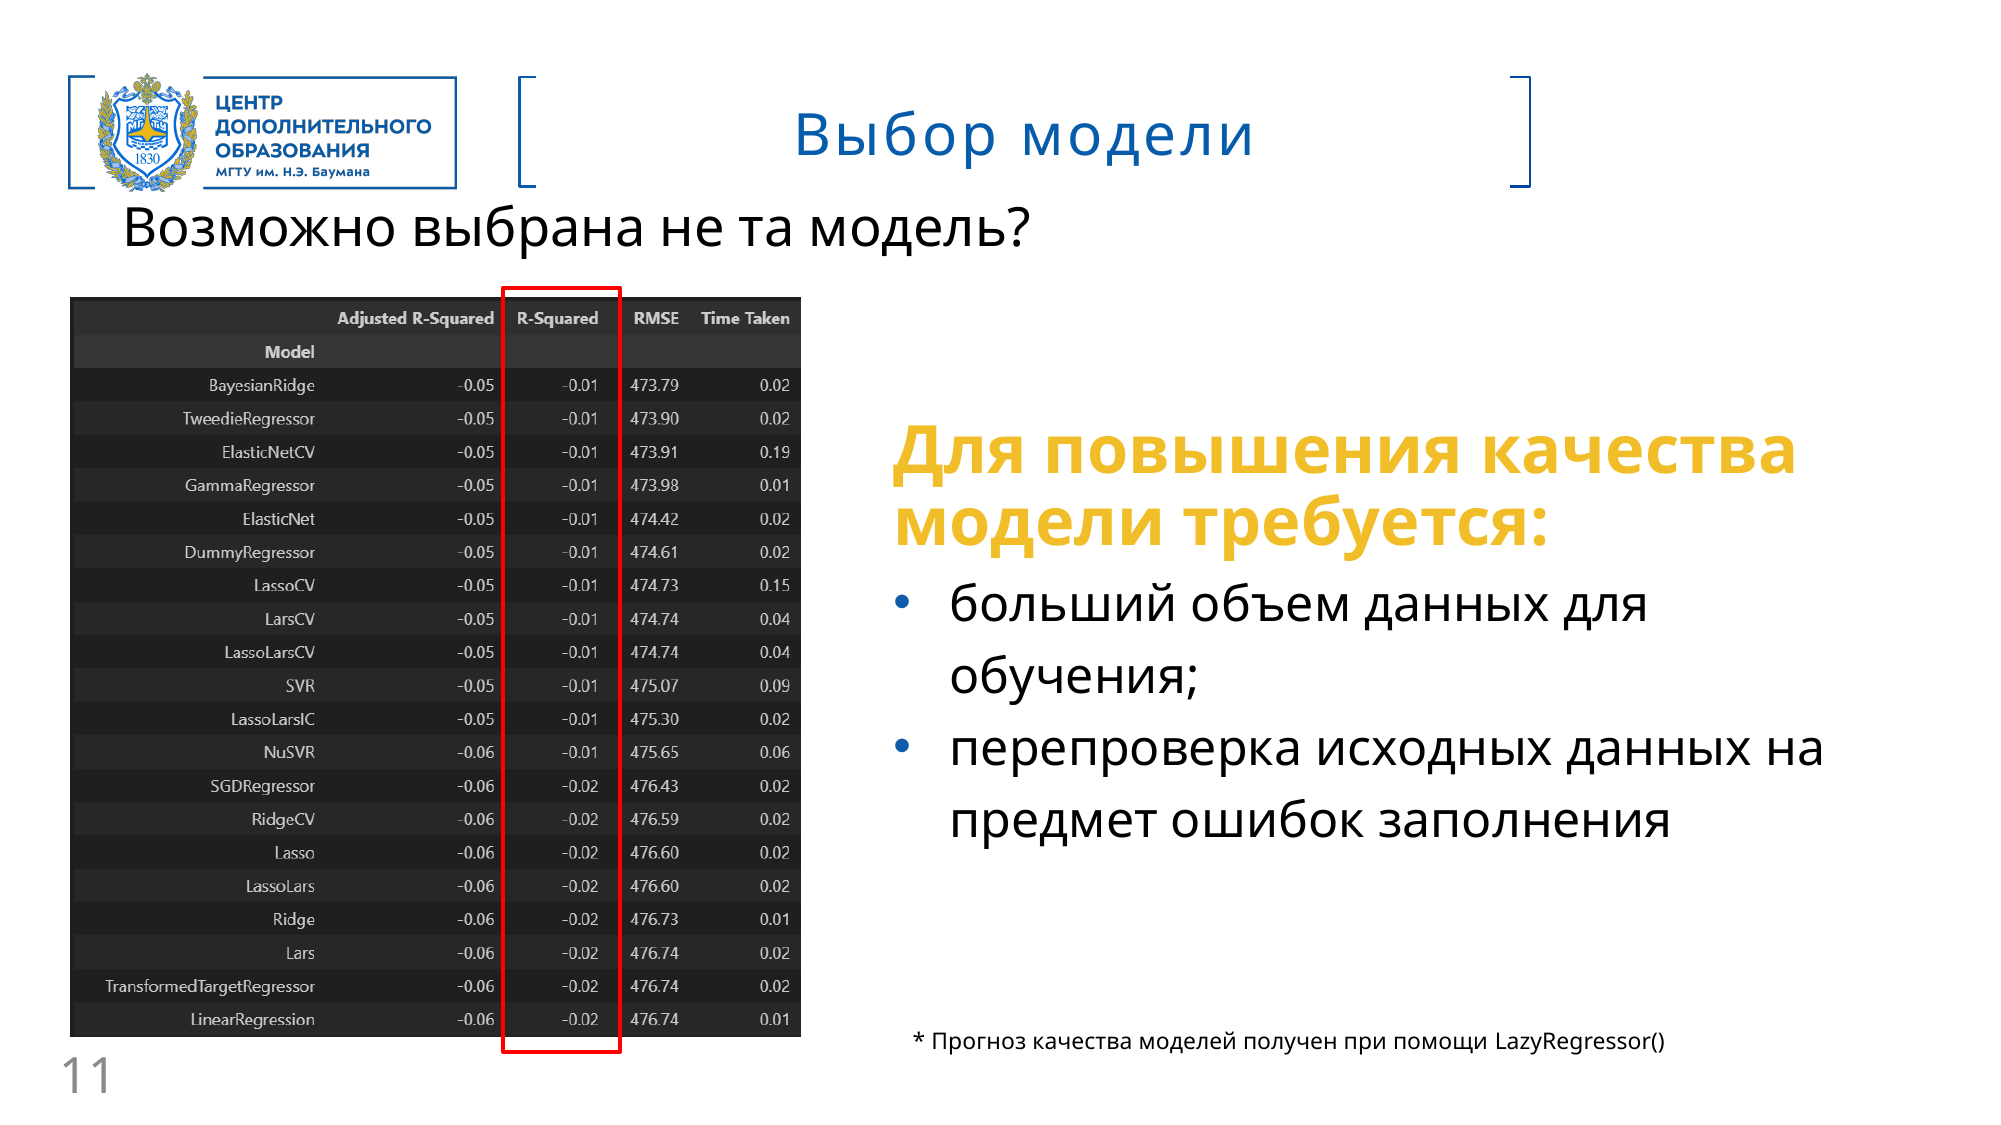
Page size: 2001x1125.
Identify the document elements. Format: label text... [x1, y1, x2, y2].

text_box Возможно выбрана не та модель? [70, 192, 1238, 292]
slide_number 11 [44, 1055, 139, 1101]
picture [68, 73, 457, 192]
text_box * Прогноз качества моделей получен при помощи LazyRegressor() [838, 1006, 1740, 1078]
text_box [519, 76, 1531, 187]
text_box [501, 1044, 622, 1054]
text_box [501, 286, 622, 295]
text_box Для повышения качества модели требуется: больший объем данных для обучения; перепроверка исходных данных на предмет ошибок заполнения [878, 408, 1904, 507]
picture [69, 297, 801, 1037]
